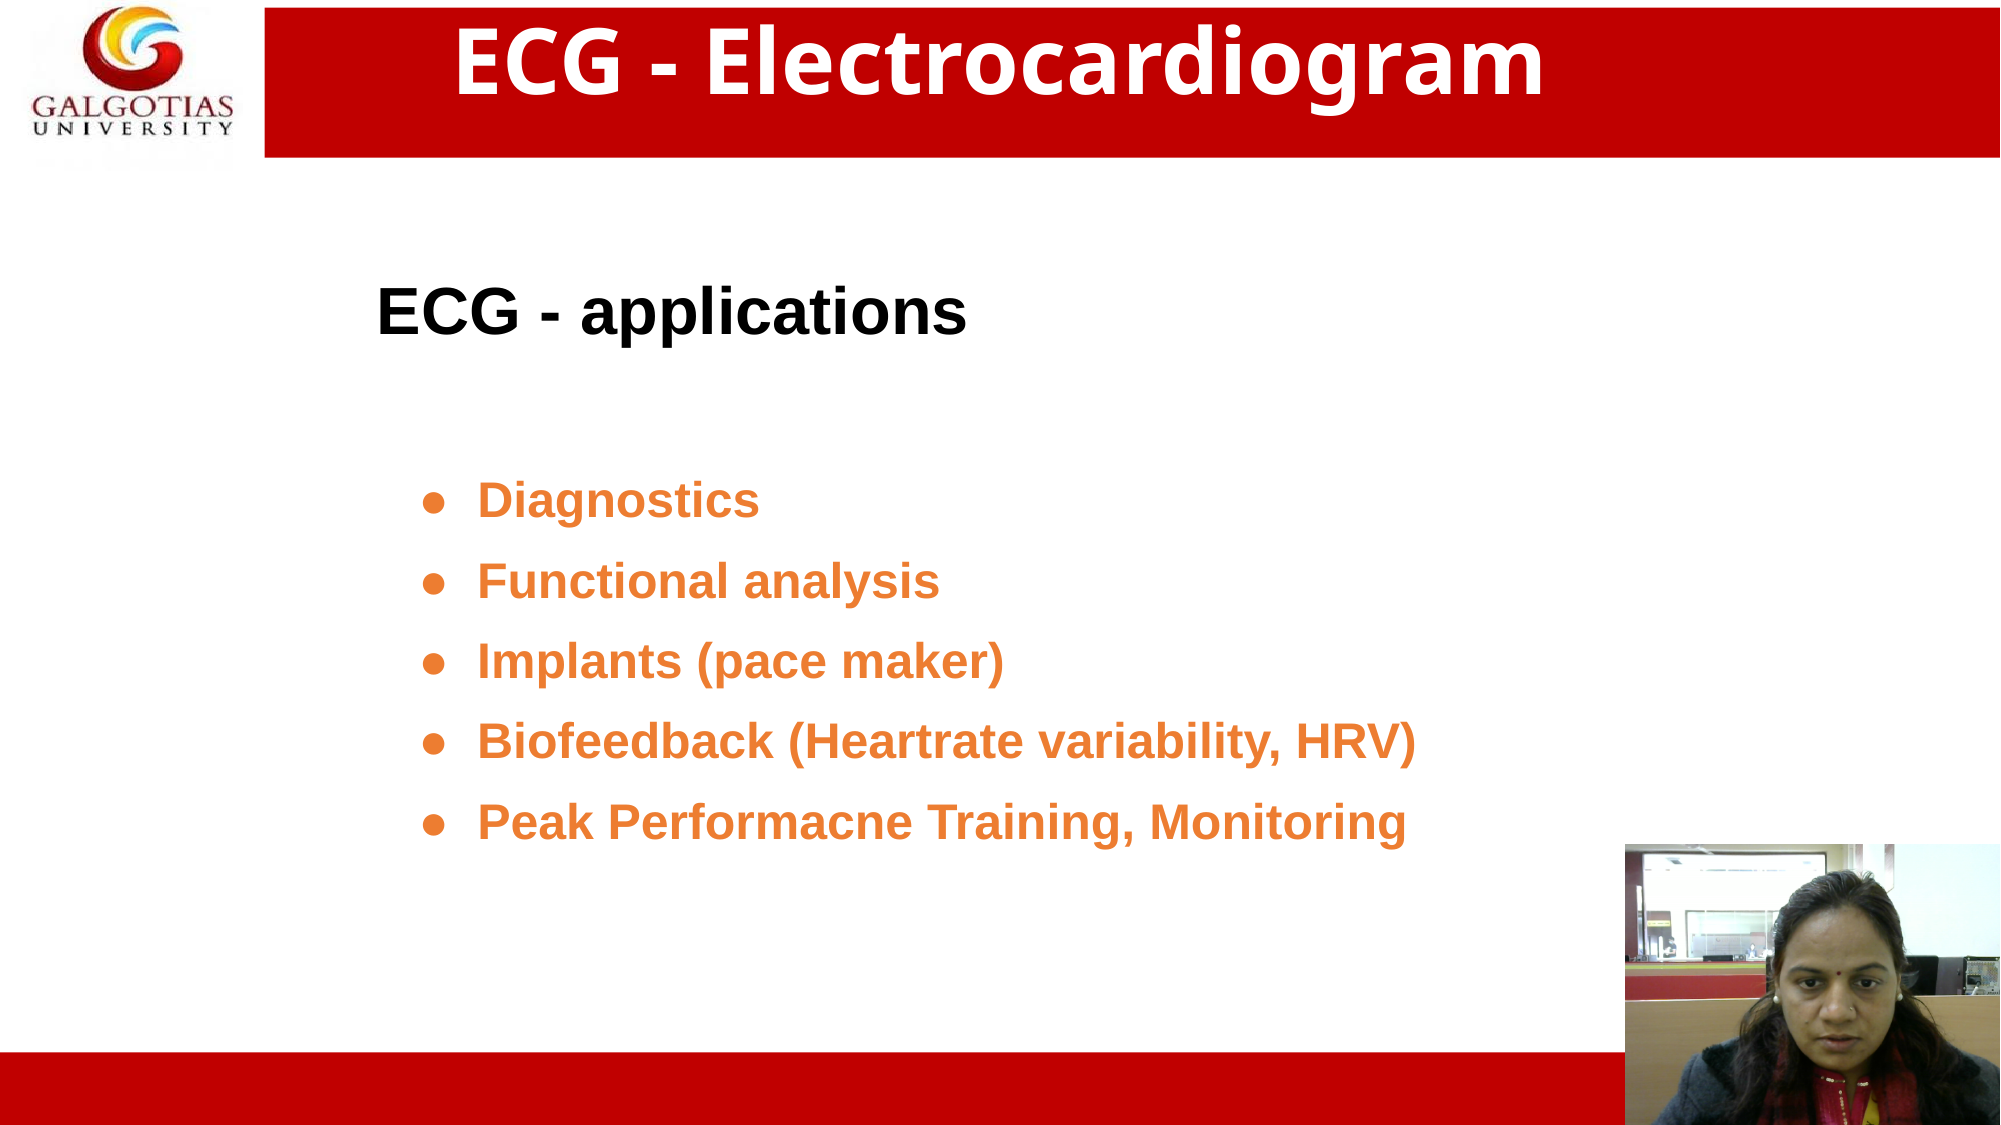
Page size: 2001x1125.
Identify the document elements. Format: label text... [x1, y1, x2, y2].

text_box ECG - applications ● Diagnostics ● Functional analysis ● Implants (pace maker) ● Biofeedback (Heartrate variability, HRV) ● Peak Performacne Training, Monitoring [362, 267, 1579, 979]
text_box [1624, 843, 2000, 1125]
text_box ECG - Electrocardiogram [265, 7, 2000, 158]
text_box [0, 1052, 1624, 1125]
picture [0, 0, 265, 171]
